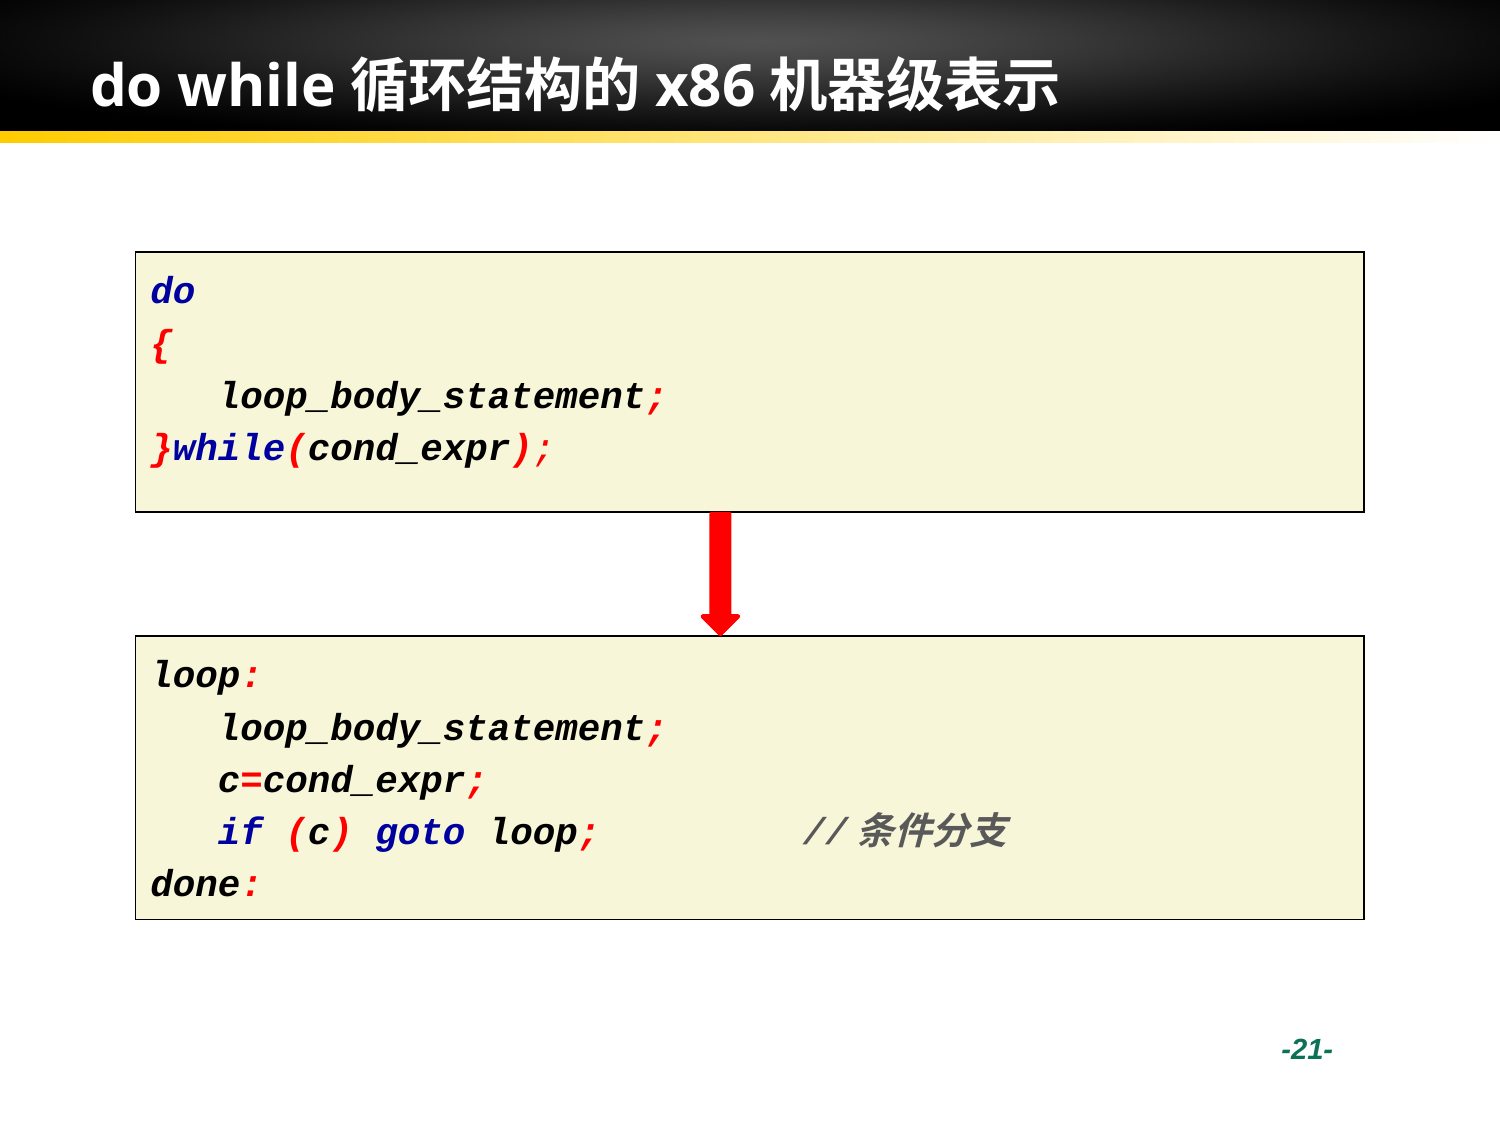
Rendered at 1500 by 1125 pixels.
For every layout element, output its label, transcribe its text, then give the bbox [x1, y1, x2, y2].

text_box [700, 511, 741, 637]
slide_number -21- [1257, 1023, 1425, 1102]
text_box loop: loop_body_statement; c=cond_expr; if (c) goto loop; //条件分支 done: [135, 635, 1365, 920]
text_box do { loop_body_statement; }while(cond_expr); [135, 252, 1365, 512]
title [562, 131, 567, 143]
title do while循环结构的x86机器级表示 [75, 35, 1425, 131]
picture [0, 0, 1500, 131]
table_cell Reg [738, 131, 744, 143]
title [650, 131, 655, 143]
